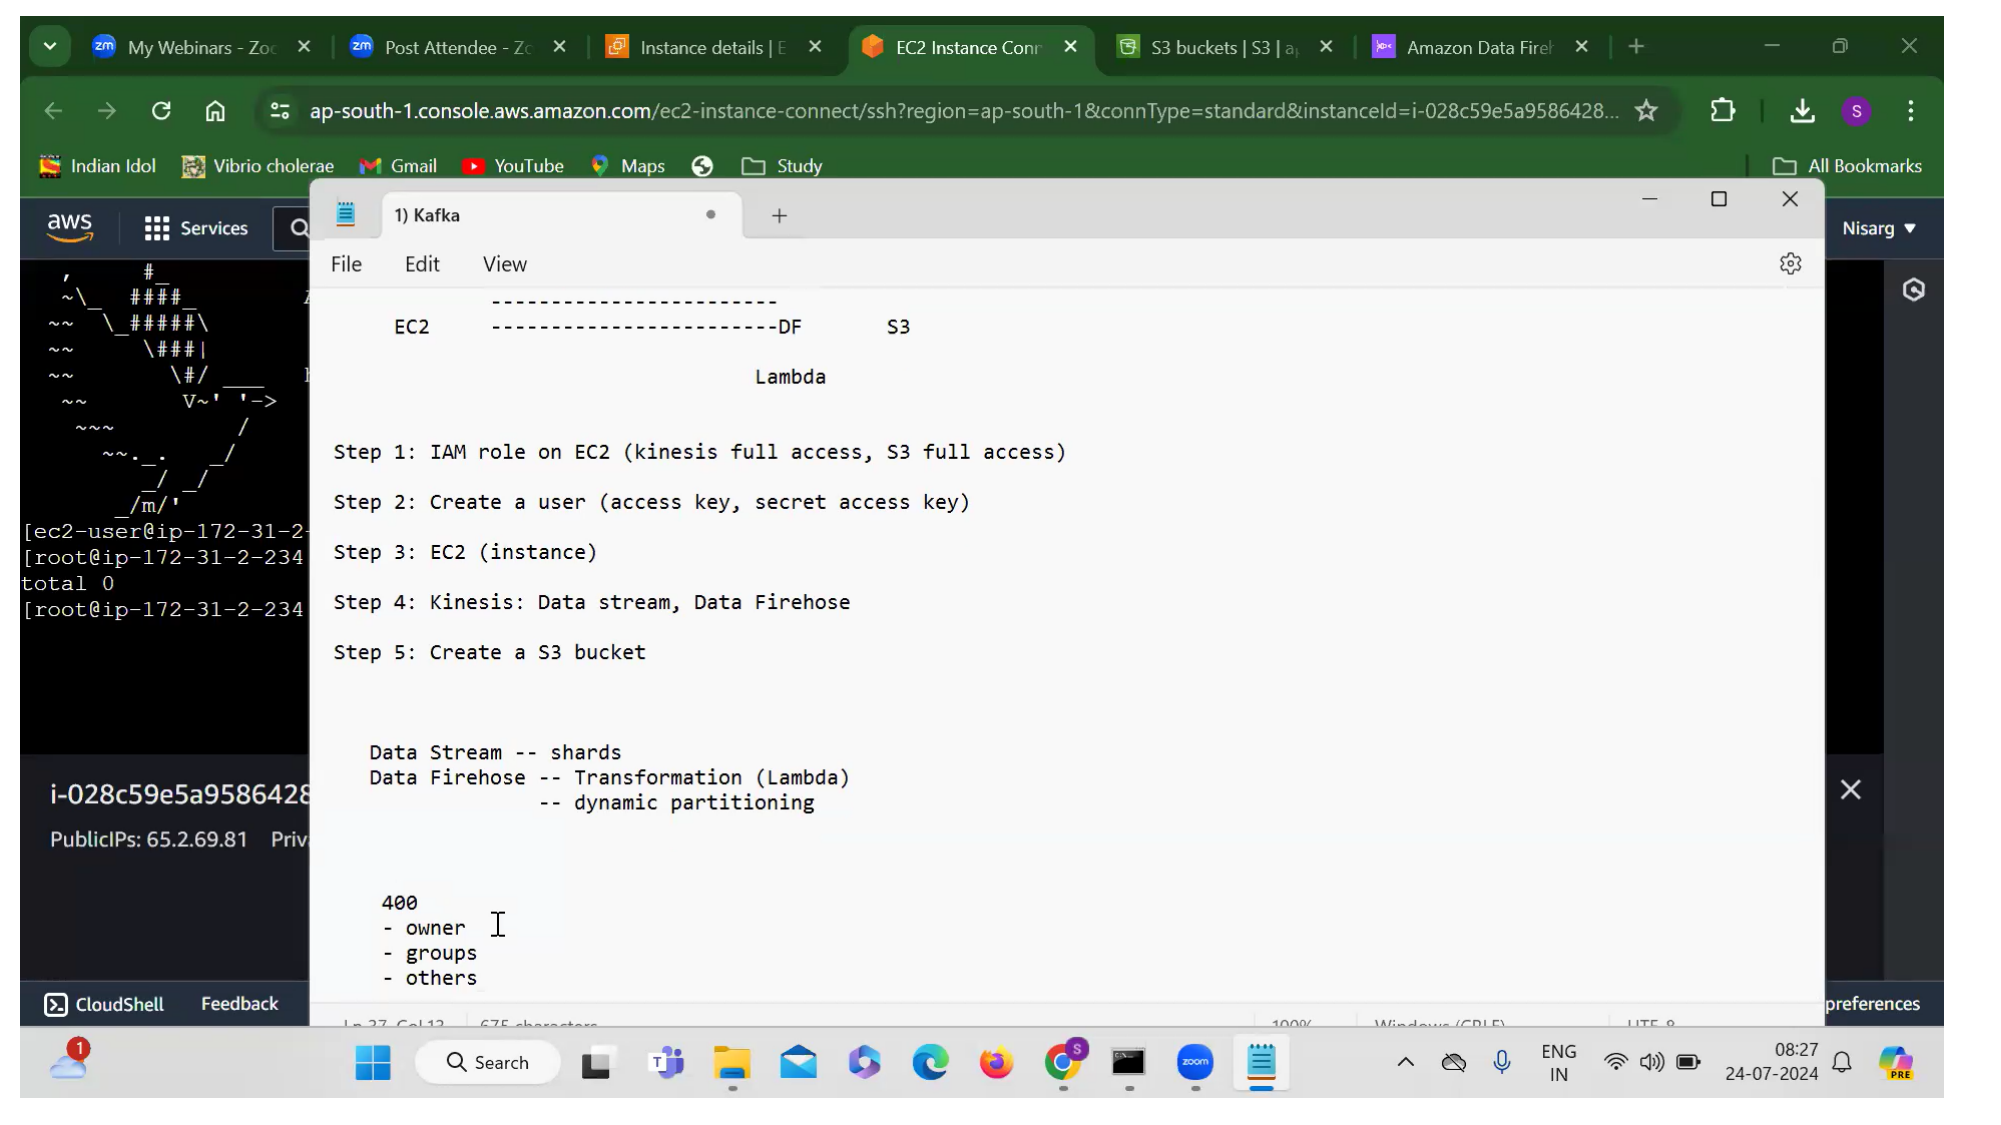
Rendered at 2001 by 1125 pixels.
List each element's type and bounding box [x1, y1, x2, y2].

list [20, 16, 1944, 1098]
